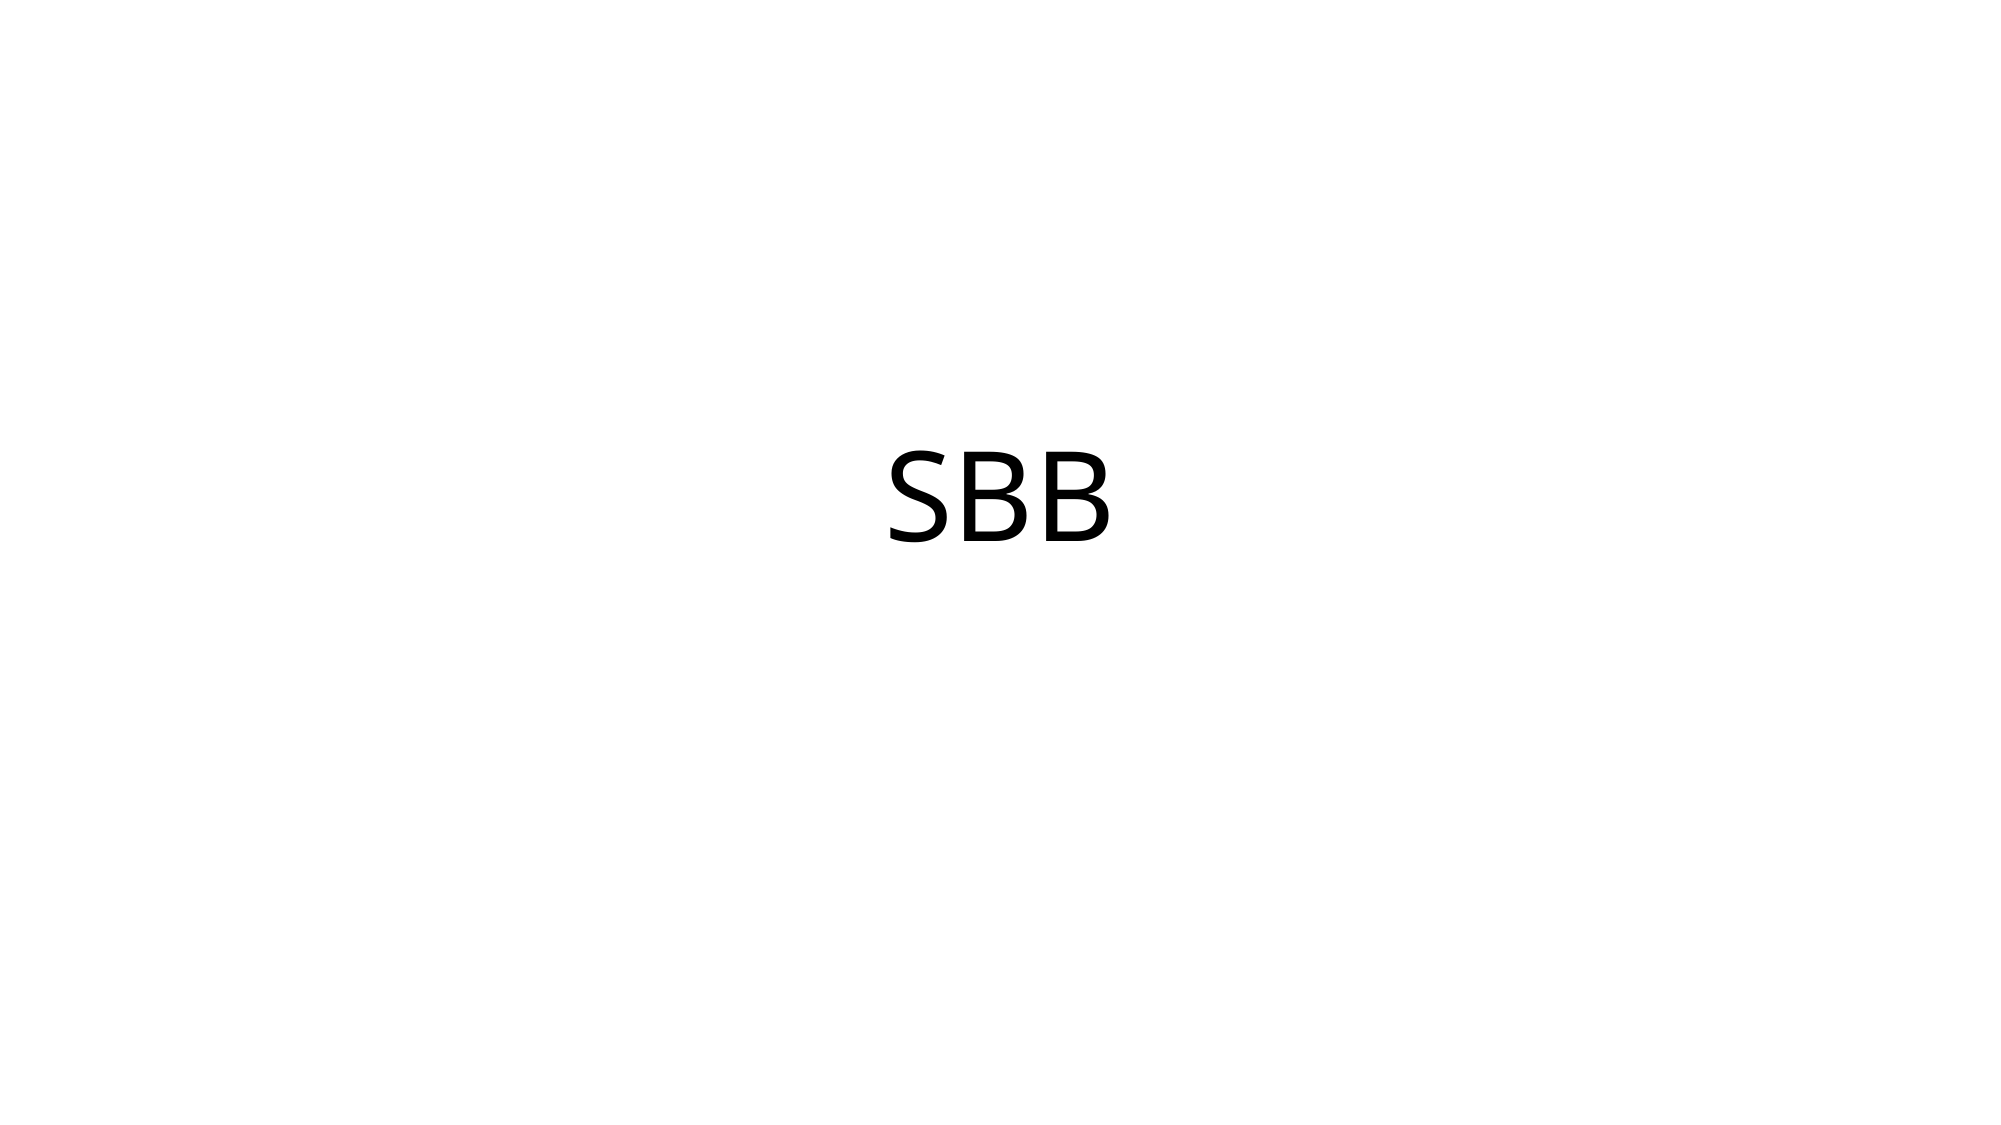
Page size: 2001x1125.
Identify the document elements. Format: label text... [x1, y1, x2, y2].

title SBB [249, 184, 1750, 576]
